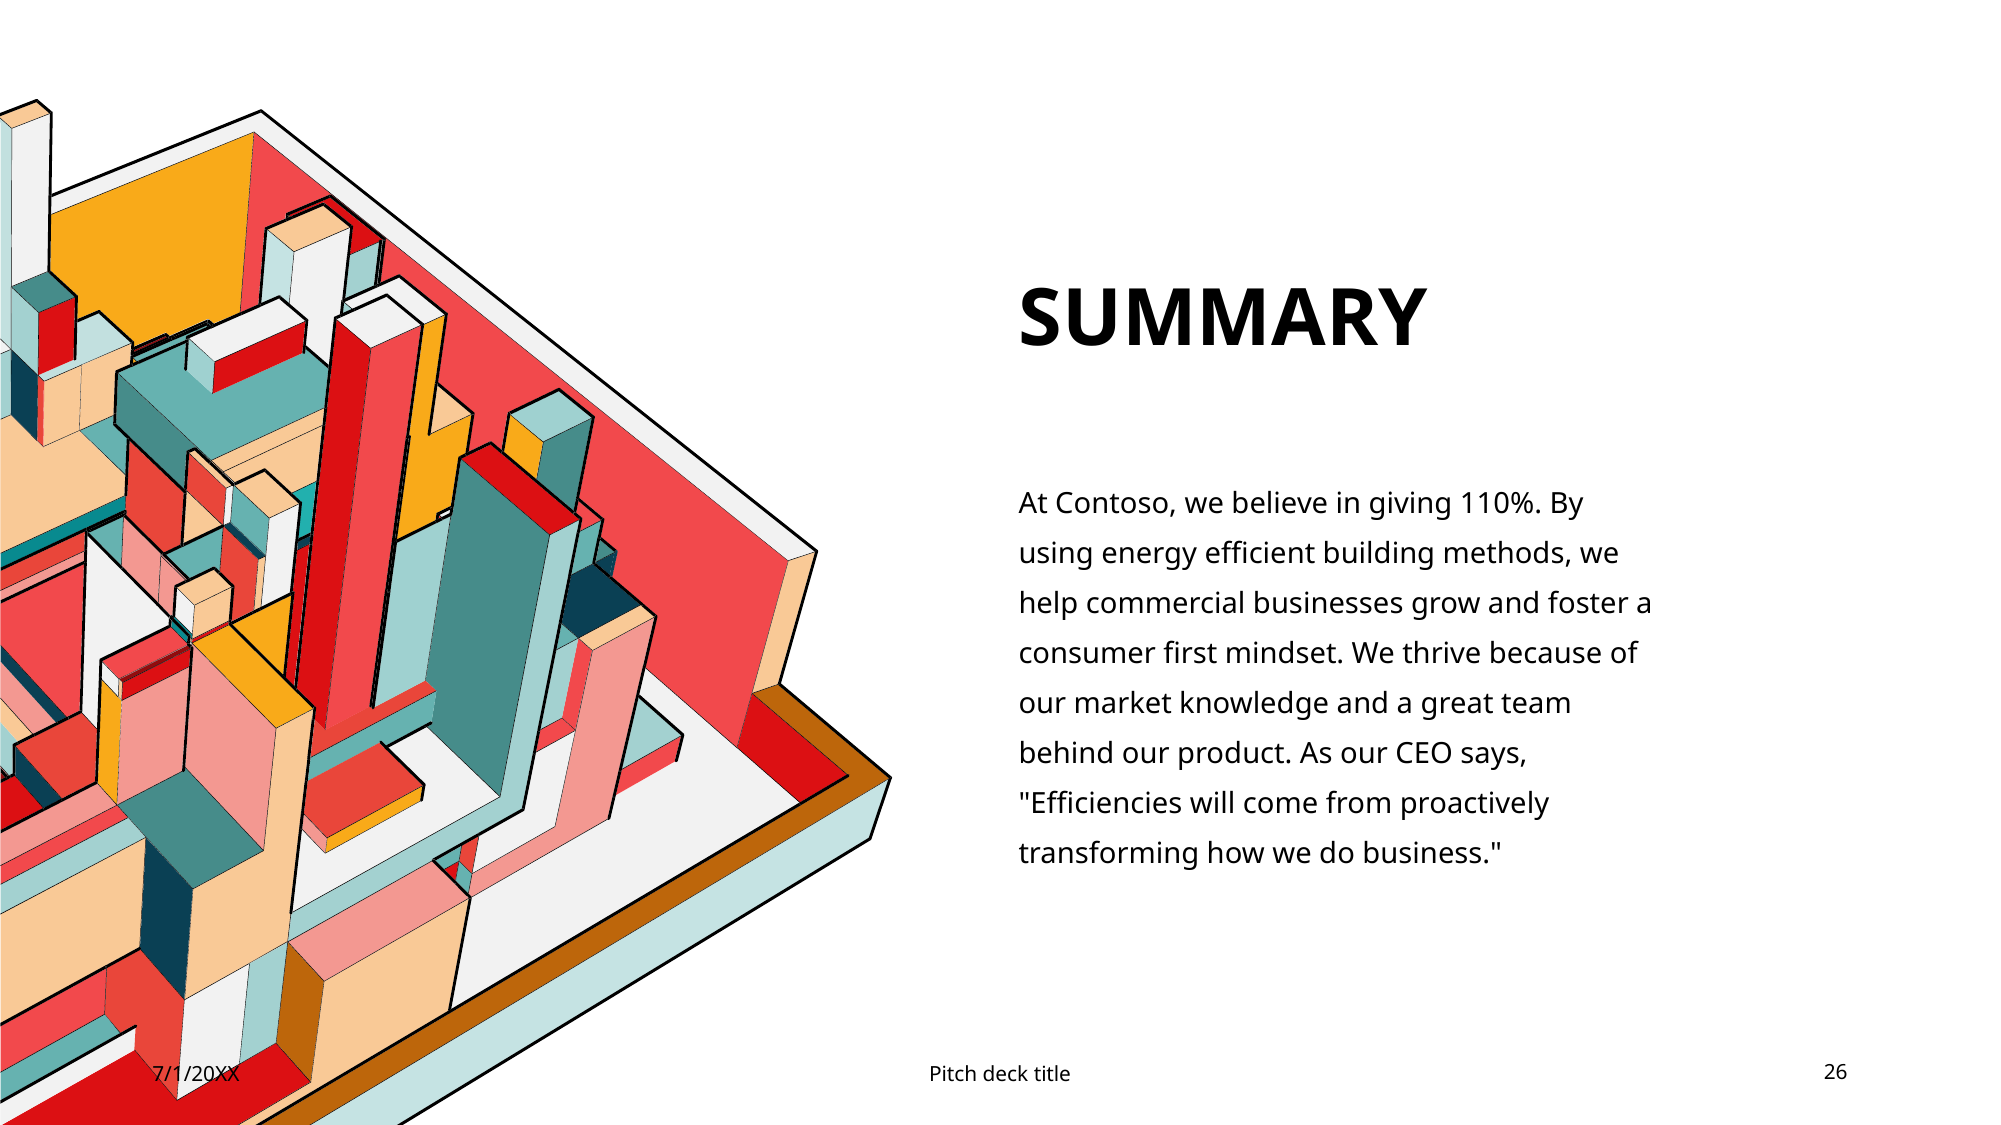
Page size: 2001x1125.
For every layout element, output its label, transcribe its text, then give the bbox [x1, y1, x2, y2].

slide_number 26 [1412, 1042, 1863, 1103]
footer Pitch deck title [662, 1042, 1338, 1103]
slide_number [137, 1042, 588, 1103]
title SUMMARY [1003, 211, 1904, 429]
list At Contoso, we believe in giving 110%. By using energy efficient building methods, we help commercial businesses grow and foster a consumer first mindset. We thrive because of our market knowledge and a great team behind our product. As our CEO says, "Efficiencies will come from proactively transforming how we do business." [1003, 461, 1679, 918]
